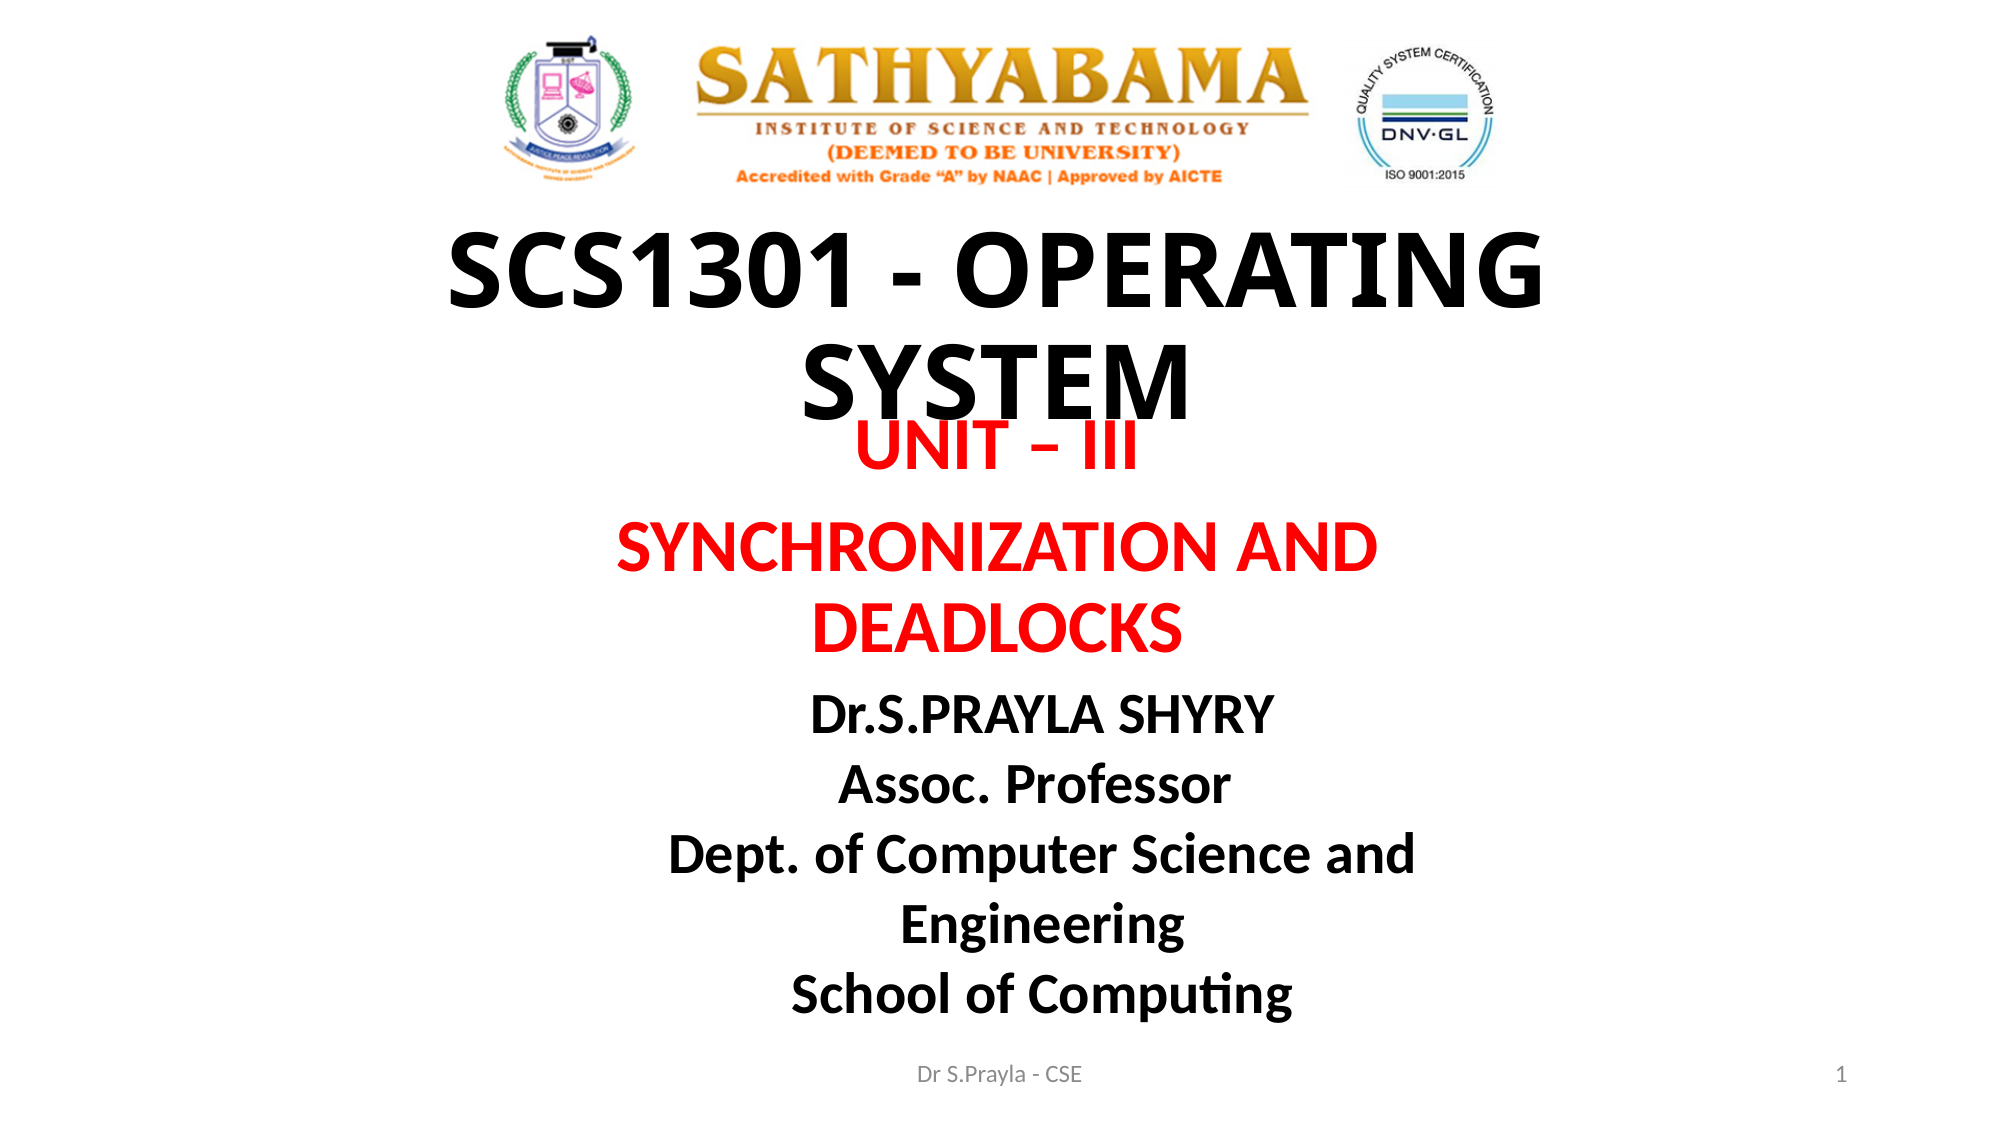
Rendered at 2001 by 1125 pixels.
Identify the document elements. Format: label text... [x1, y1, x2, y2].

title SCS1301 - OPERATING SYSTEM [360, 208, 1636, 450]
slide_number 1 [1412, 1042, 1863, 1103]
picture [480, 31, 1516, 207]
subtitle UNIT – III SYNCHRONIZATION AND DEADLOCKS [472, 397, 1523, 685]
footer Dr S.Prayla - CSE [662, 1042, 1338, 1103]
text_box Dr.S.PRAYLA SHYRY Assoc. Professor Dept. of Computer Science and Engineering School of Computing [589, 667, 1495, 1033]
